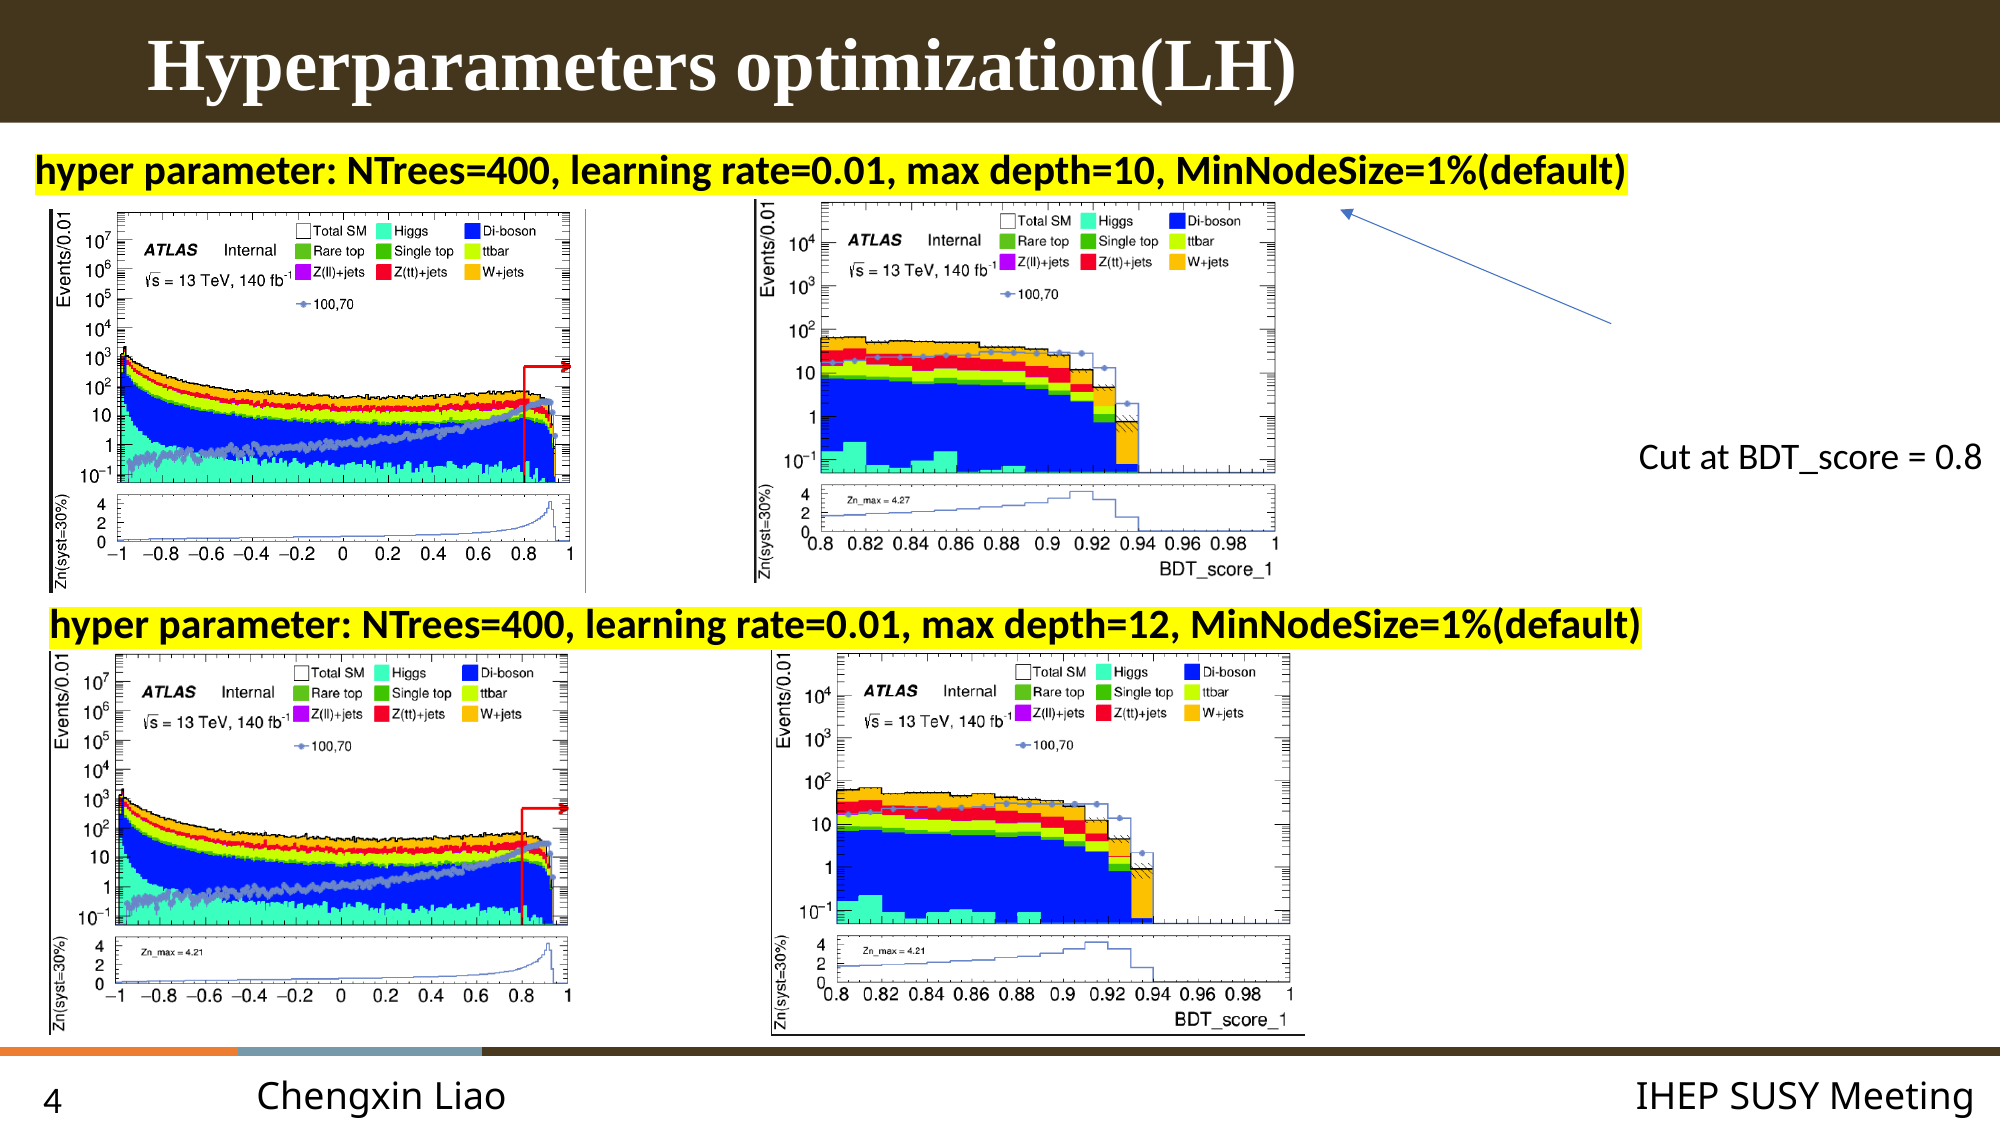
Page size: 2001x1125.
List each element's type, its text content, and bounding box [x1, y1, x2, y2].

text_box [0, 0, 2000, 124]
text_box Hyperparameters optimization(LH) [132, 8, 1333, 113]
picture [754, 199, 1289, 583]
picture [770, 650, 1305, 1036]
text_box 4 [28, 1068, 127, 1125]
text_box Chengxin Liao [241, 1064, 522, 1125]
text_box hyper parameter: NTrees=400, learning rate=0.01, max depth=10, MinNodeSize=1%(default) [19, 135, 1643, 201]
text_box Cut at BDT_score = 0.8 [1624, 424, 1998, 485]
picture [48, 209, 586, 593]
text_box IHEP SUSY Meeting [1621, 1064, 1991, 1125]
picture [48, 651, 583, 1035]
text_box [1340, 209, 1612, 324]
text_box hyper parameter: NTrees=400, learning rate=0.01, max depth=12, MinNodeSize=1%(default) [34, 589, 1658, 655]
